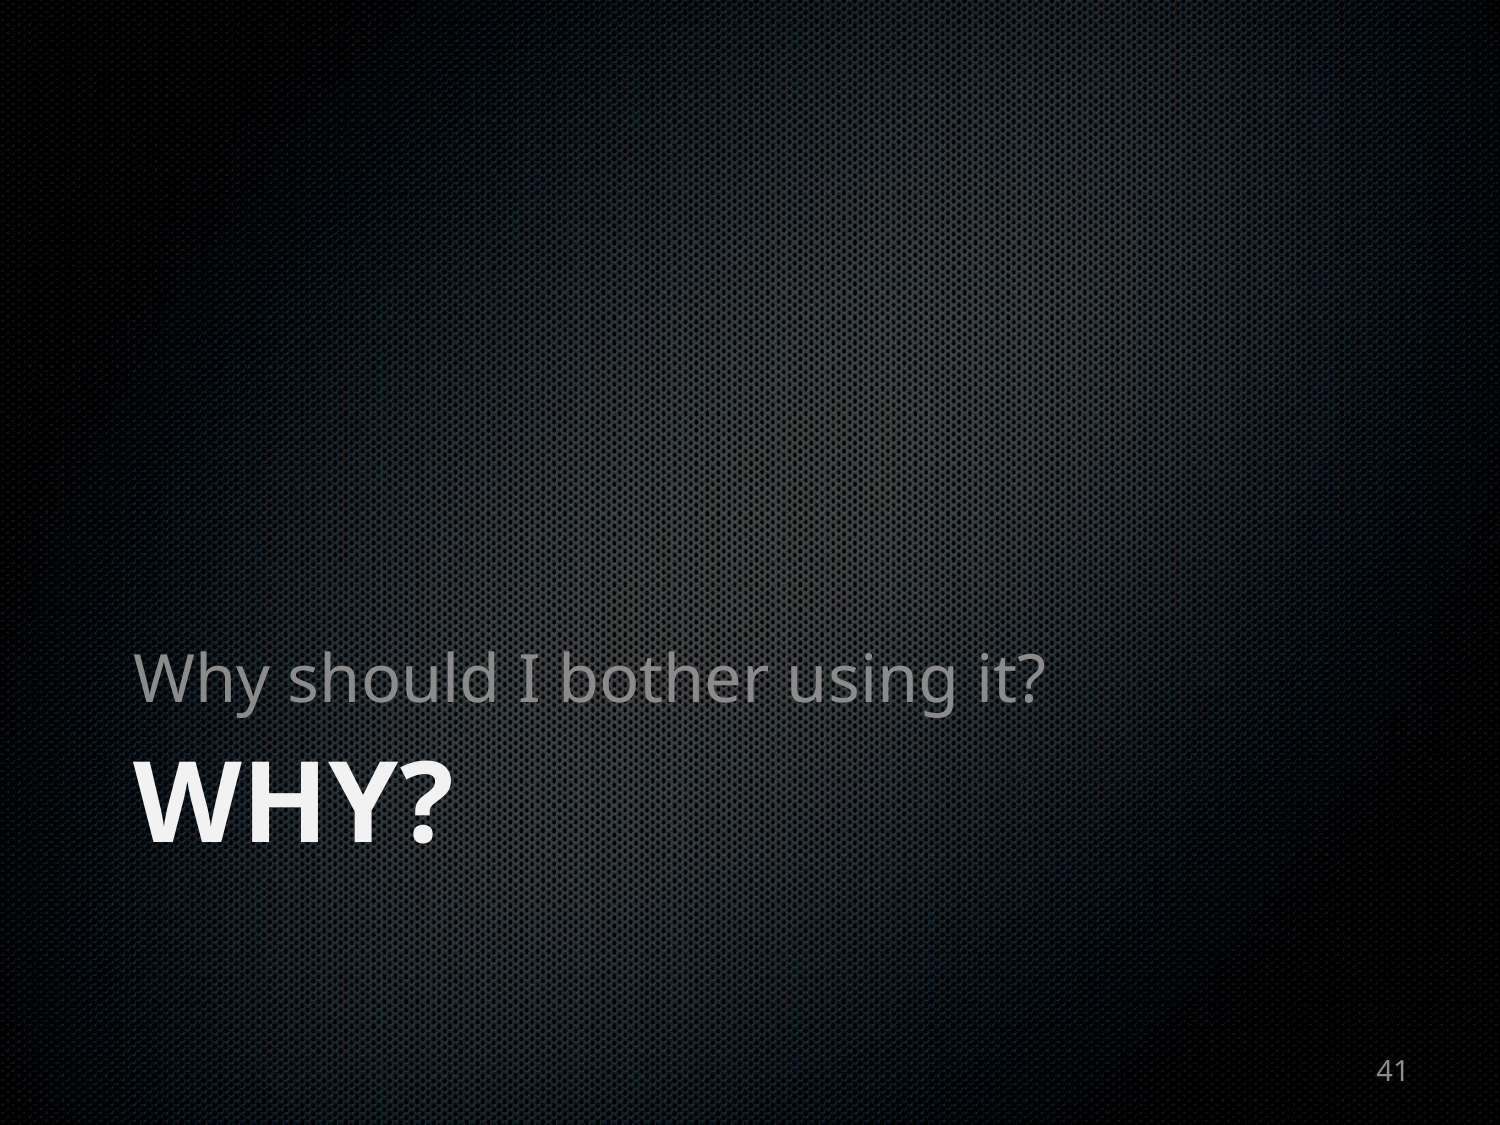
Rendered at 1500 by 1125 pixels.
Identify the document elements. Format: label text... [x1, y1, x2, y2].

title Why? [118, 723, 1394, 947]
slide_number 41 [1074, 1042, 1425, 1103]
picture [0, 0, 1500, 1125]
list Why should I bother using it? [118, 476, 1394, 723]
